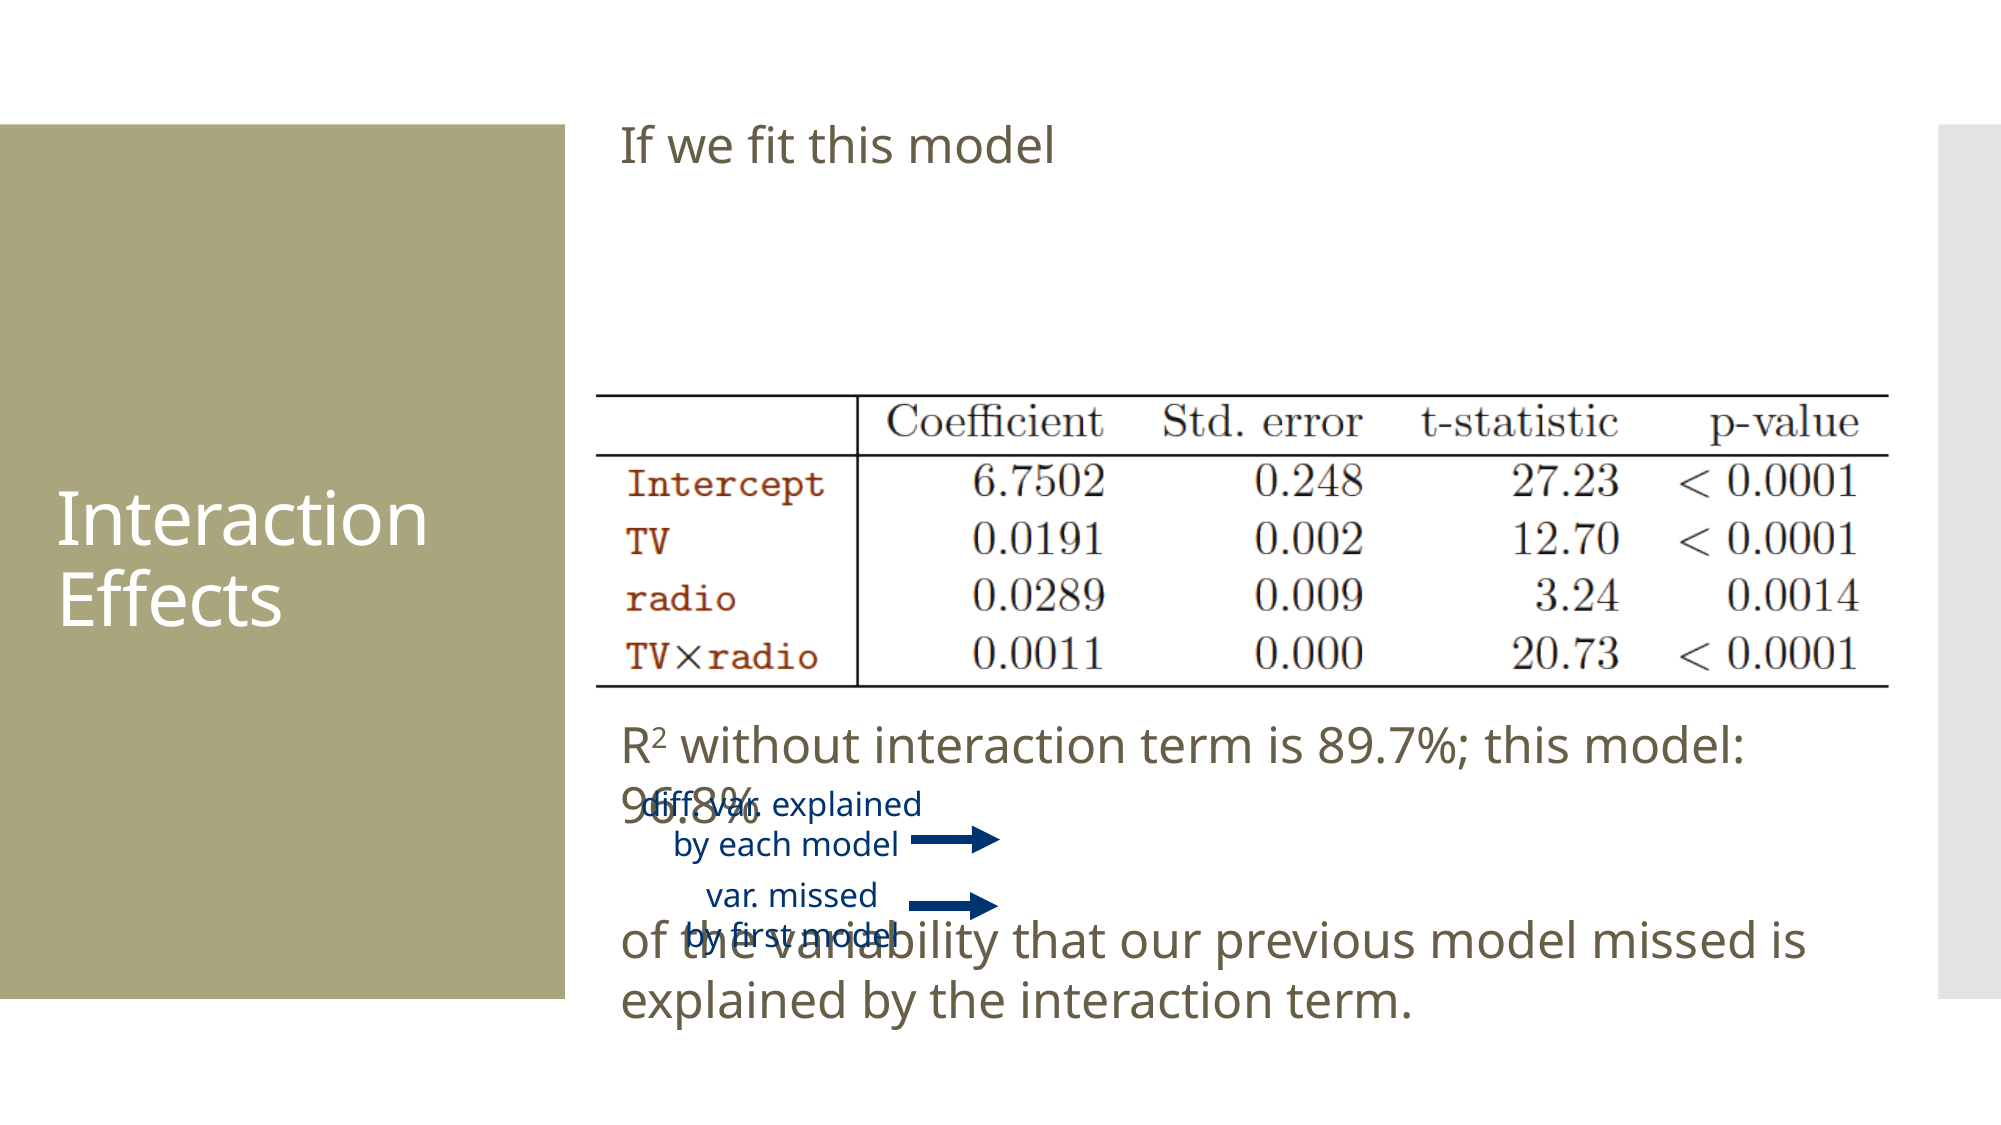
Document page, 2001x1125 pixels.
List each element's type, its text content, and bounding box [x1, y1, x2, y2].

picture [582, 374, 1908, 705]
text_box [631, 775, 1001, 872]
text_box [676, 866, 999, 964]
title Interaction Effects [41, 184, 525, 940]
